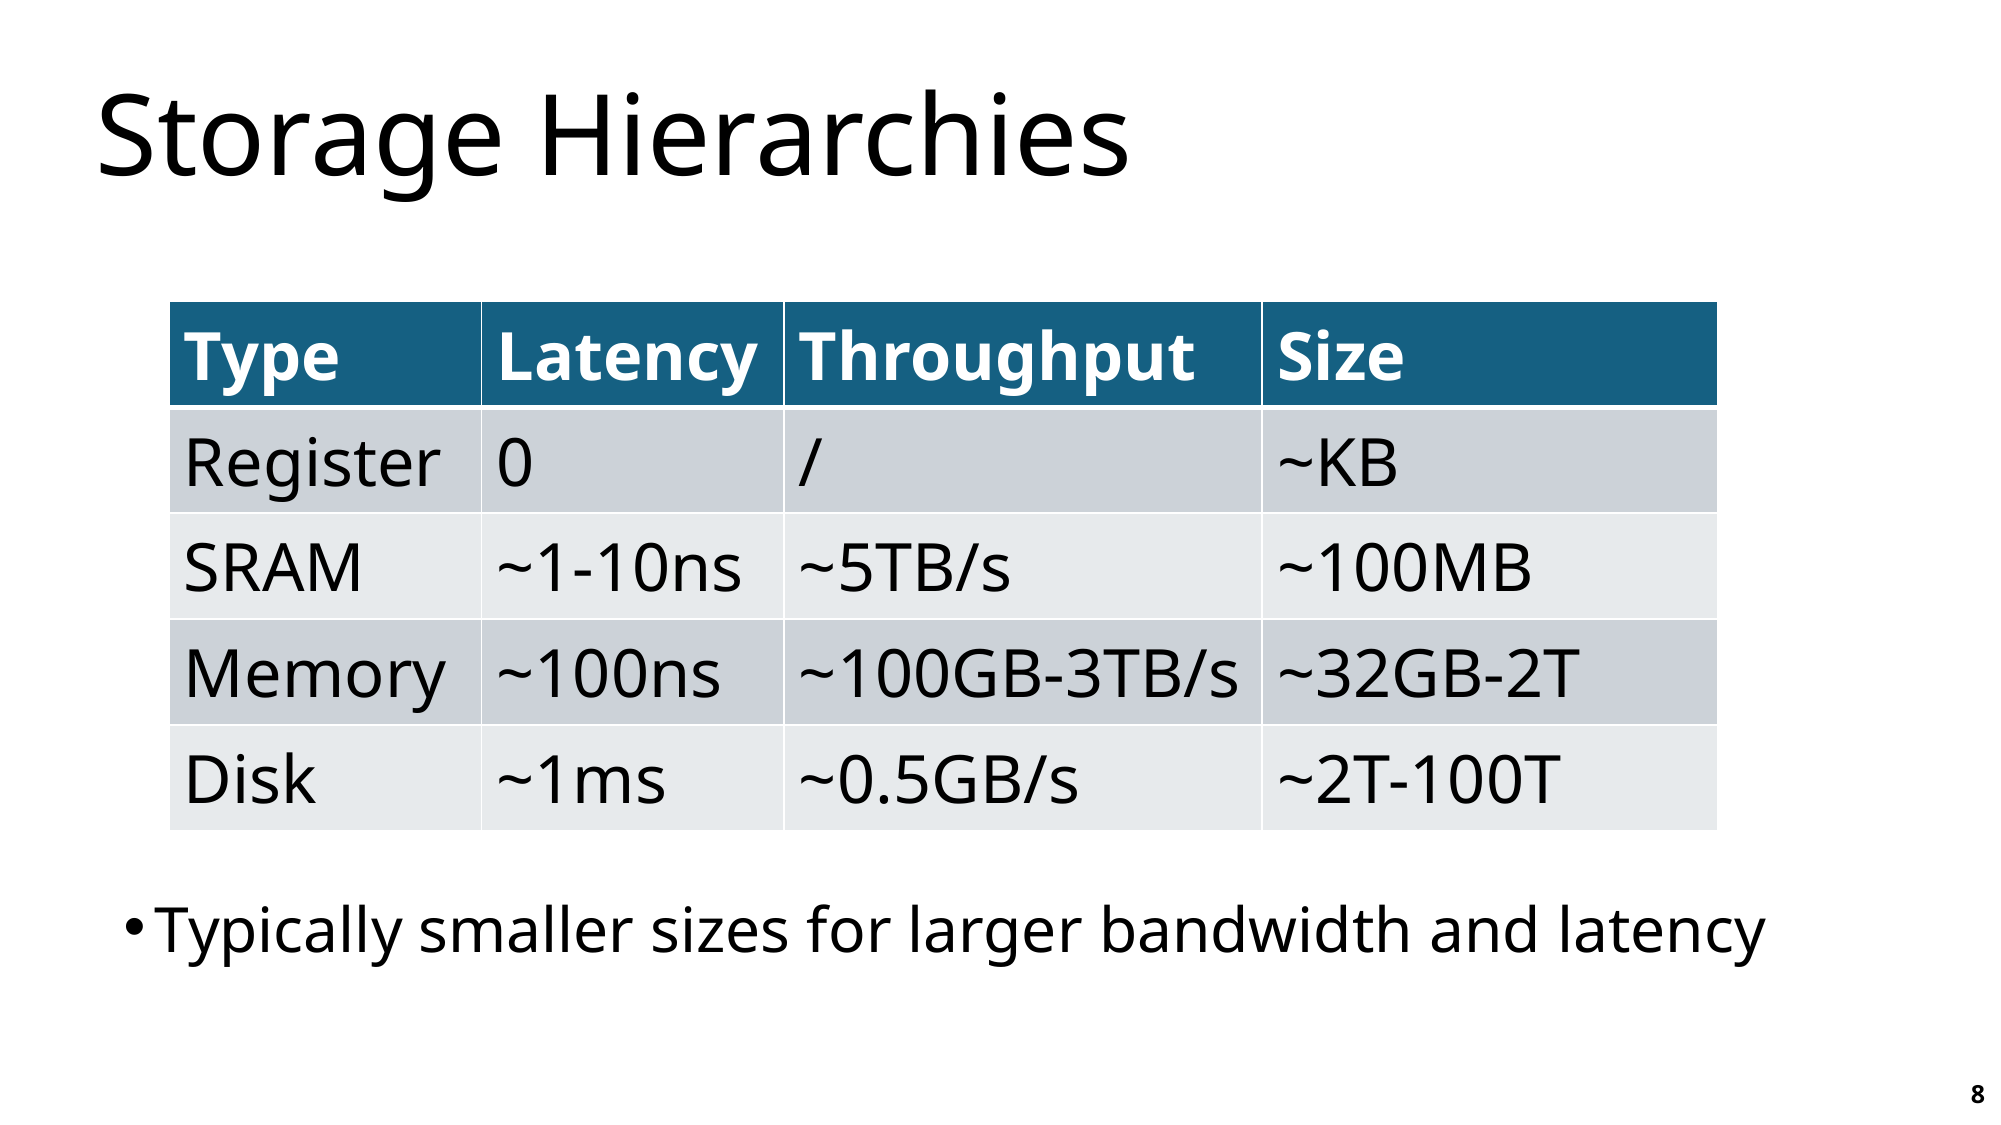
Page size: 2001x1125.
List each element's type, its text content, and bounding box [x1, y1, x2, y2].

table_cell ~1ms [482, 726, 783, 830]
table_cell ~0.5GB/s [785, 726, 1261, 830]
table_cell / [785, 410, 1261, 512]
table_header Size [1263, 302, 1717, 405]
table_cell ~100GB-3TB/s [785, 620, 1261, 724]
text_box Typically smaller sizes for larger bandwidth and latency [108, 884, 1952, 1027]
table_cell ~1-10ns [482, 514, 783, 618]
table_cell ~100MB [1263, 514, 1717, 618]
table_cell ~KB [1263, 410, 1717, 512]
table_cell SRAM [170, 514, 481, 618]
table_header Type [170, 302, 481, 405]
table_cell ~5TB/s [785, 514, 1261, 618]
table_cell Memory [170, 620, 481, 724]
table_cell Disk [170, 726, 481, 830]
table_cell ~100ns [482, 620, 783, 724]
table_cell Register [170, 410, 481, 512]
table_cell 0 [482, 410, 783, 512]
table_cell ~2T-100T [1263, 726, 1717, 830]
slide_number 8 [1550, 1065, 2000, 1125]
table_header Throughput [785, 302, 1261, 405]
title Storage Hierarchies [80, 30, 1806, 248]
table_cell ~32GB-2T [1263, 620, 1717, 724]
table_header Latency [482, 302, 783, 405]
